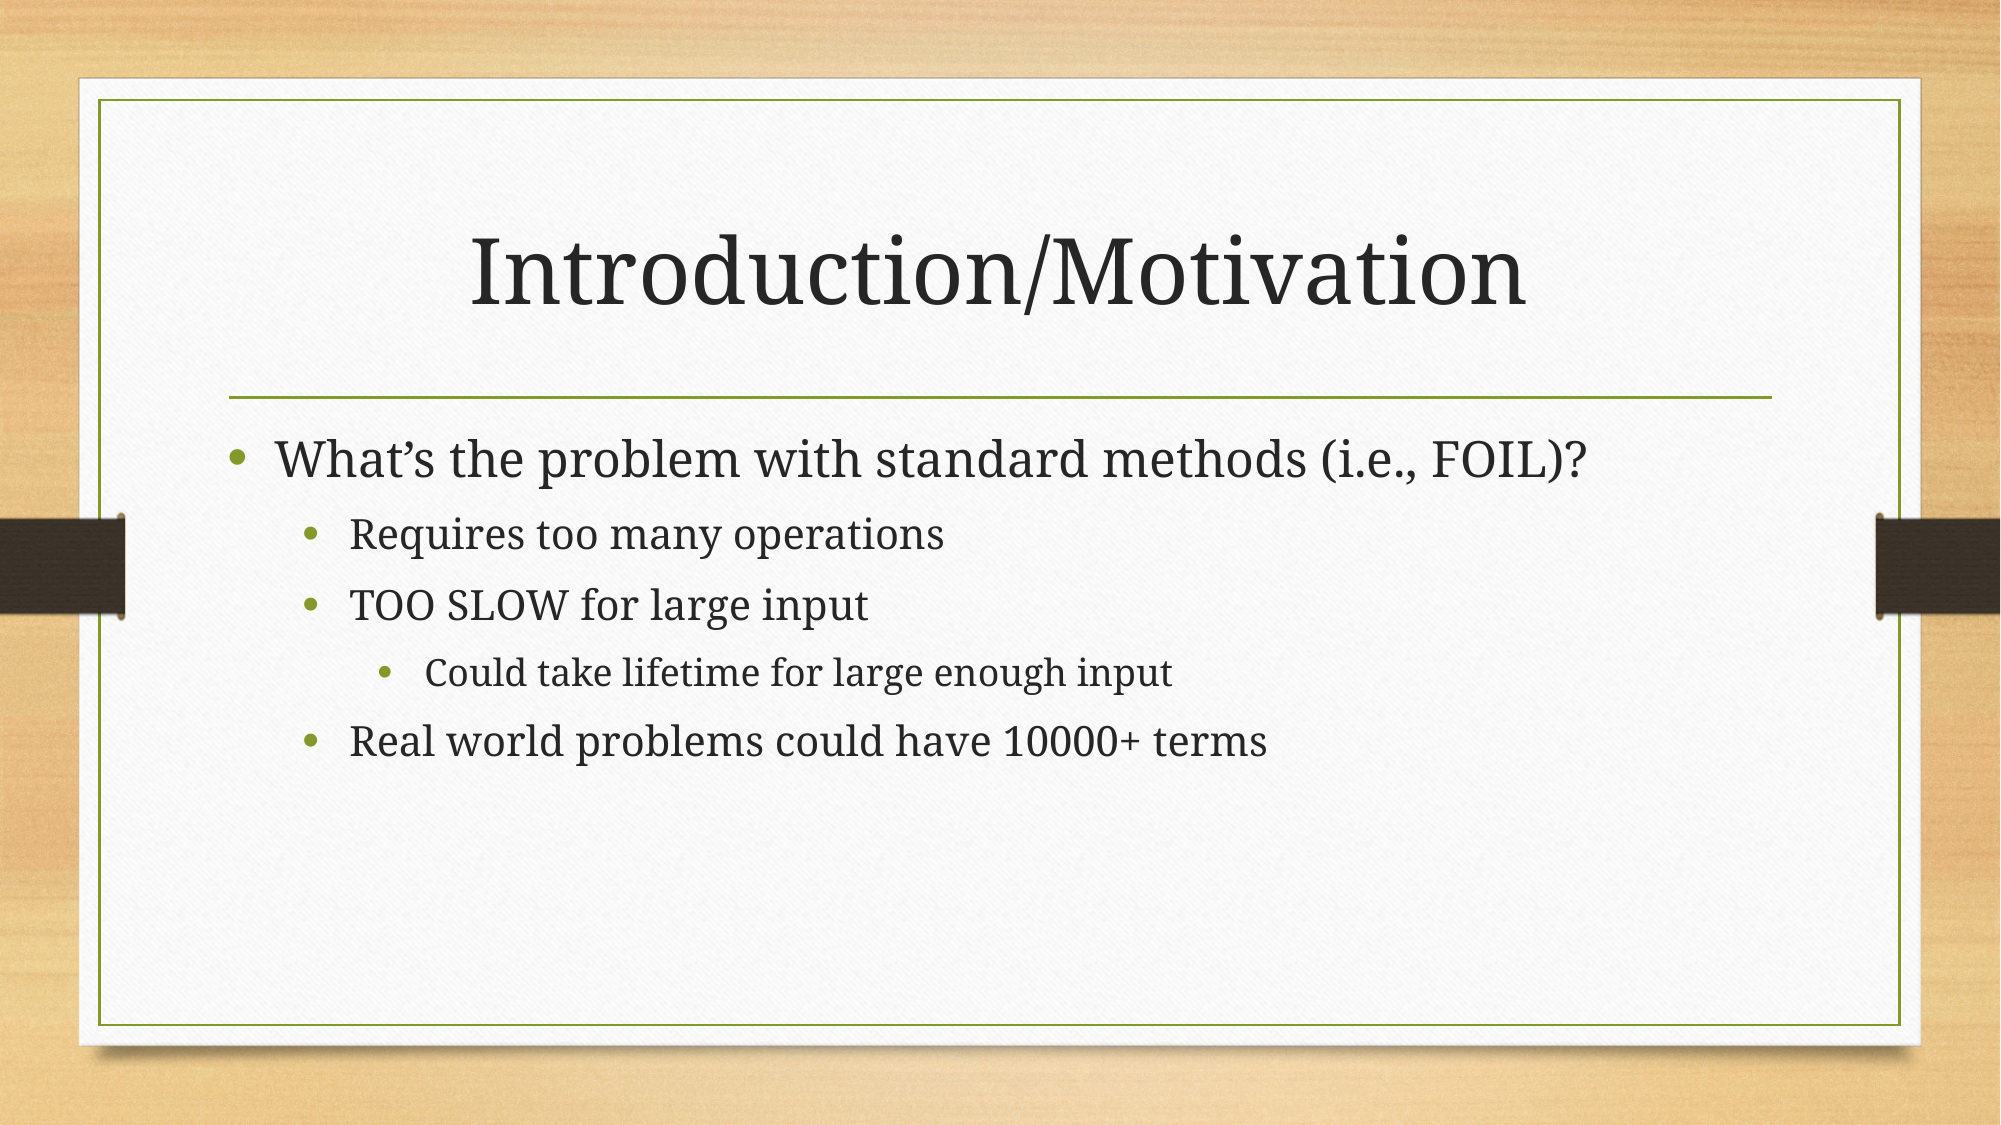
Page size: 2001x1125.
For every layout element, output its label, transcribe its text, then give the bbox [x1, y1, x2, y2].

list What’s the problem with standard methods (i.e., FOIL)? Requires too many operations TOO SLOW for large input Could take lifetime for large enough input Real world problems could have 10000+ terms [212, 419, 1788, 964]
picture [0, 0, 2001, 1125]
title Introduction/Motivation [212, 161, 1788, 375]
